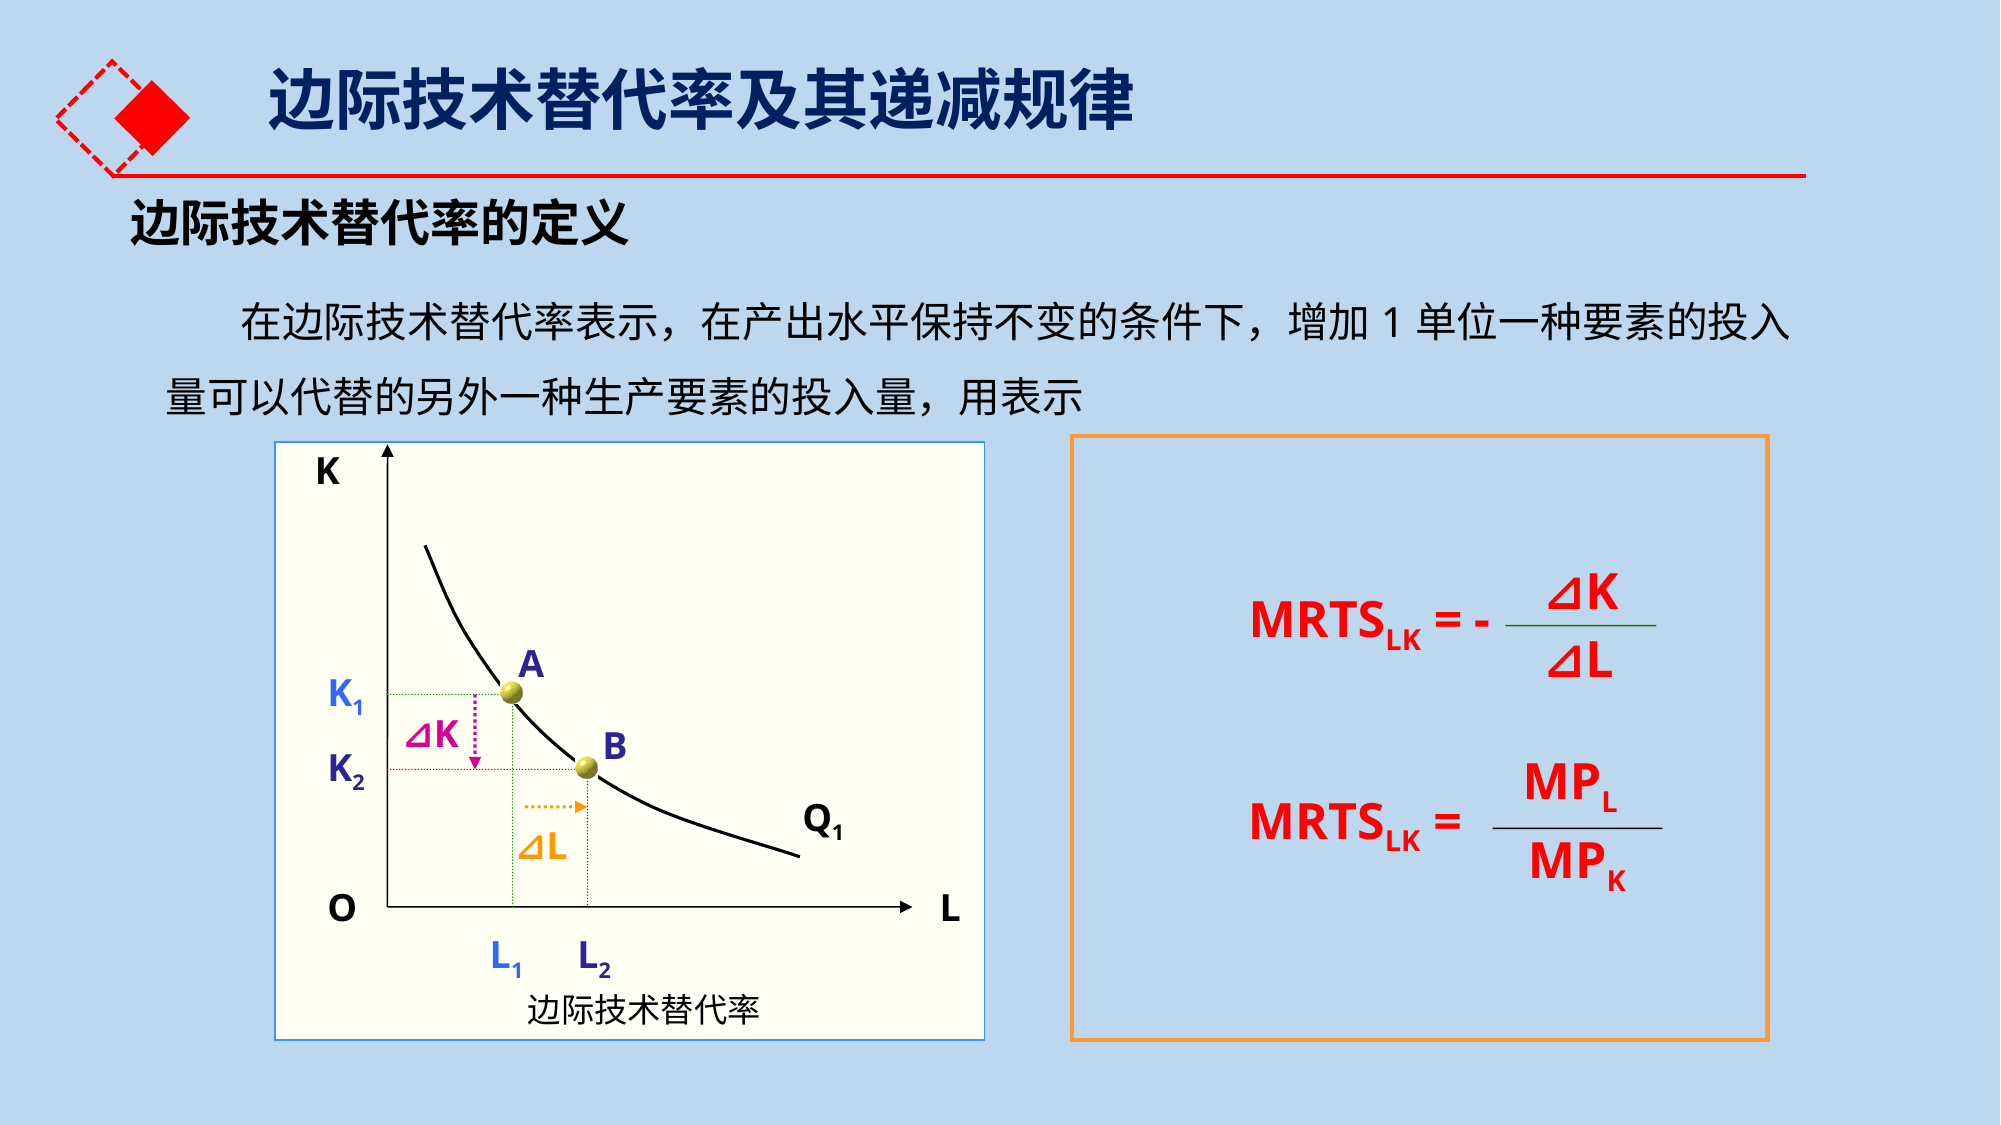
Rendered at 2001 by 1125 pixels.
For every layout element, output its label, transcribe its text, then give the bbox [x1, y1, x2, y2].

text_box 边际技术替代率及其递减规律 [253, 59, 1979, 207]
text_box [387, 694, 475, 770]
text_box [1233, 756, 1663, 890]
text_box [1233, 569, 1657, 682]
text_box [312, 731, 638, 995]
text_box [54, 61, 143, 178]
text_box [499, 806, 588, 870]
text_box [114, 80, 191, 157]
text_box [274, 441, 985, 1041]
text_box 边际技术替代率的定义 [115, 183, 715, 259]
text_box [299, 431, 1000, 945]
text_box [1071, 436, 1768, 1040]
text_box 边际技术替代率 [497, 981, 857, 1037]
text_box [312, 656, 550, 731]
